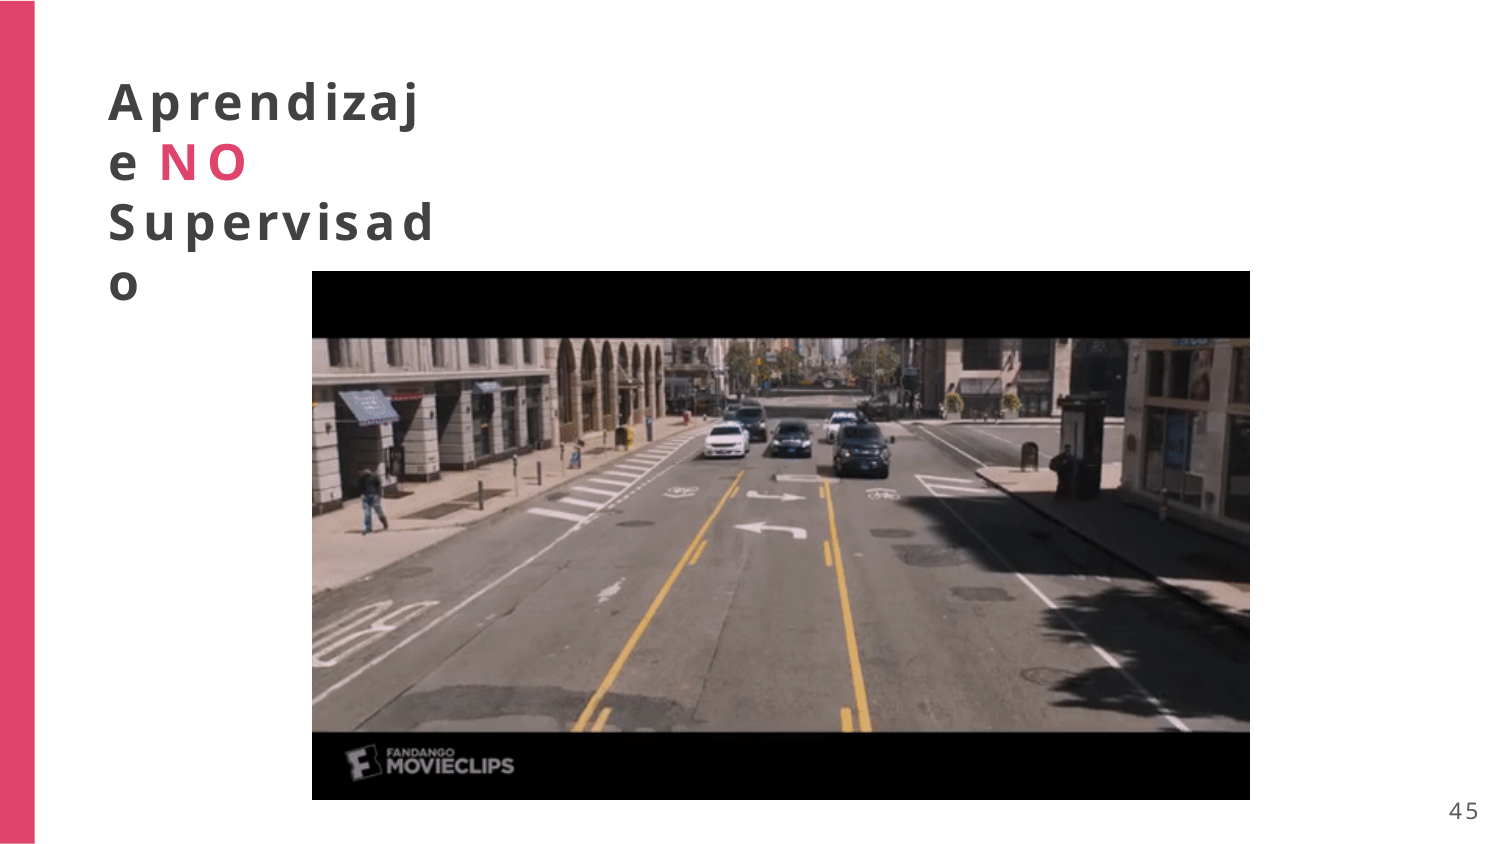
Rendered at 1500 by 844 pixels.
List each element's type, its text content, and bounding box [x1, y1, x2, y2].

picture [312, 271, 1251, 801]
slide_number 45 [1445, 796, 1483, 844]
text_box Aprendizaje NO Supervisado [106, 70, 460, 310]
text_box [0, 0, 35, 844]
